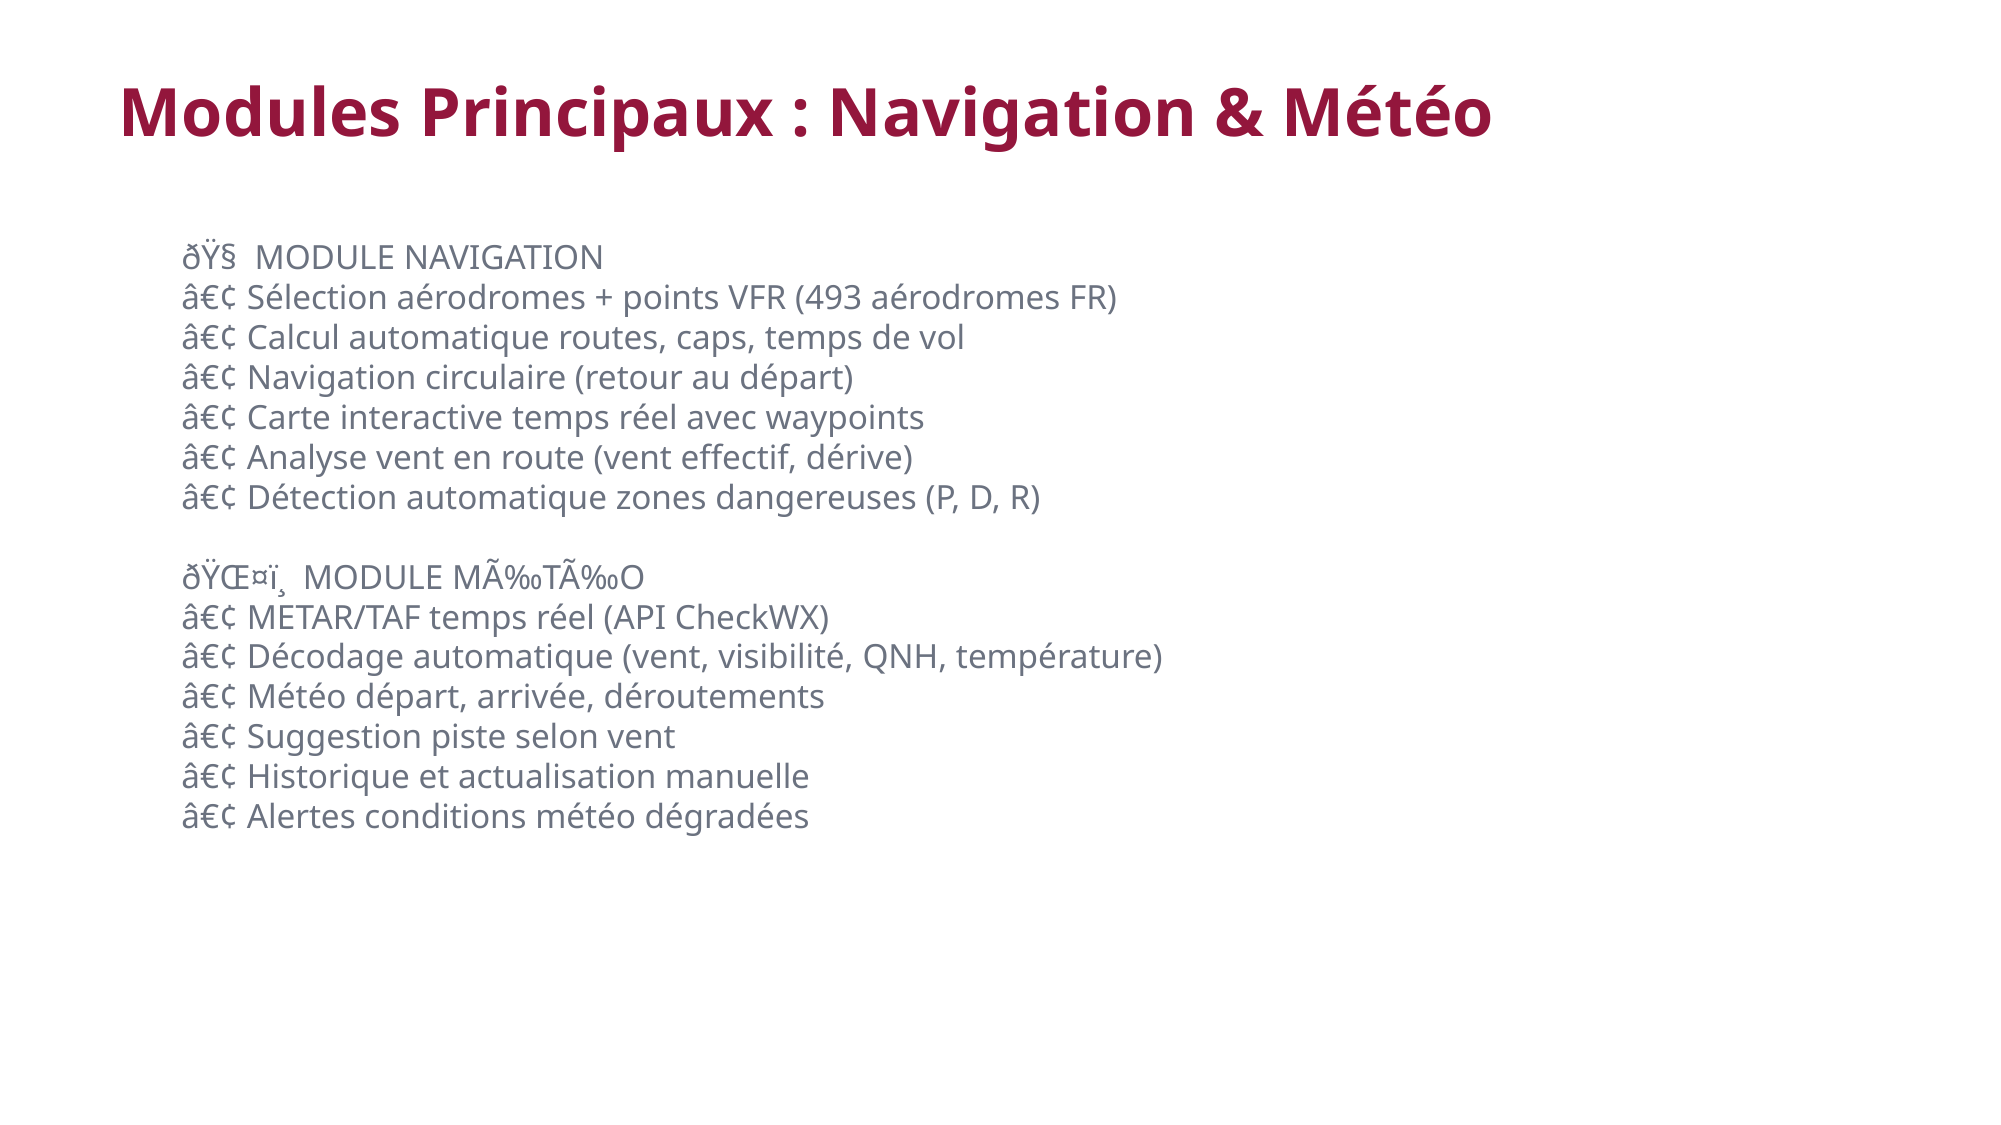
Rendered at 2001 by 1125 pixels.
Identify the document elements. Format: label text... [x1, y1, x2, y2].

text_box ðŸ§­ MODULE NAVIGATION â€¢ Sélection aérodromes + points VFR (493 aérodromes FR) â€¢ Calcul automatique routes, caps, temps de vol â€¢ Navigation circulaire (retour au départ) â€¢ Carte interactive temps réel avec waypoints â€¢ Analyse vent en route (vent effectif, dérive) â€¢ Détection automatique zones dangereuses (P, D, R) ðŸŒ¤ï¸ MODULE MÃ‰TÃ‰O â€¢ METAR/TAF temps réel (API CheckWX) â€¢ Décodage automatique (vent, visibilité, QNH, température) â€¢ Météo départ, arrivée, déroutements â€¢ Suggestion piste selon vent â€¢ Historique et actualisation manuelle â€¢ Alertes conditions météo dégradées [166, 229, 1834, 843]
text_box Modules Principaux : Navigation & Météo [104, 62, 1896, 158]
